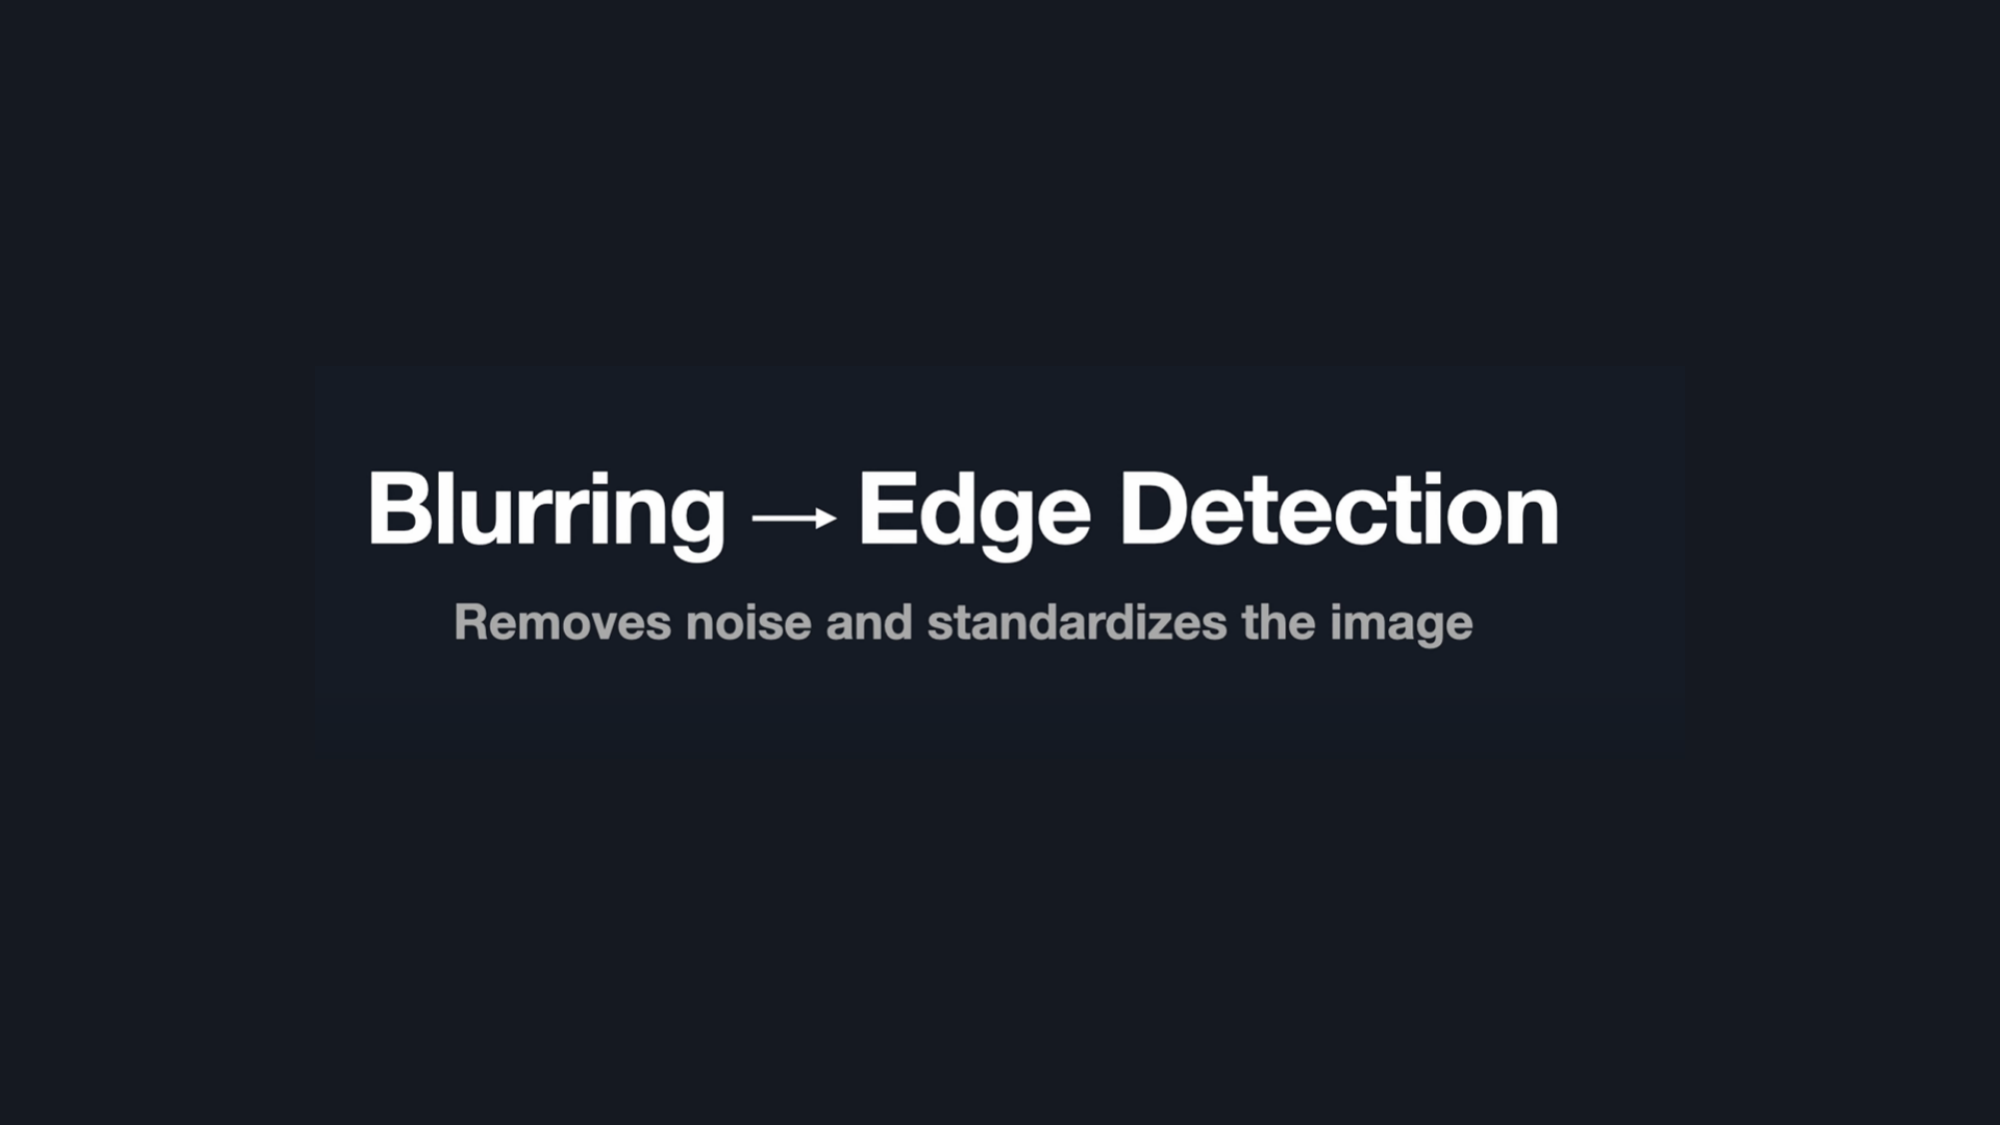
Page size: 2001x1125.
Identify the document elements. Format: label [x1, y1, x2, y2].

picture [314, 366, 1685, 759]
